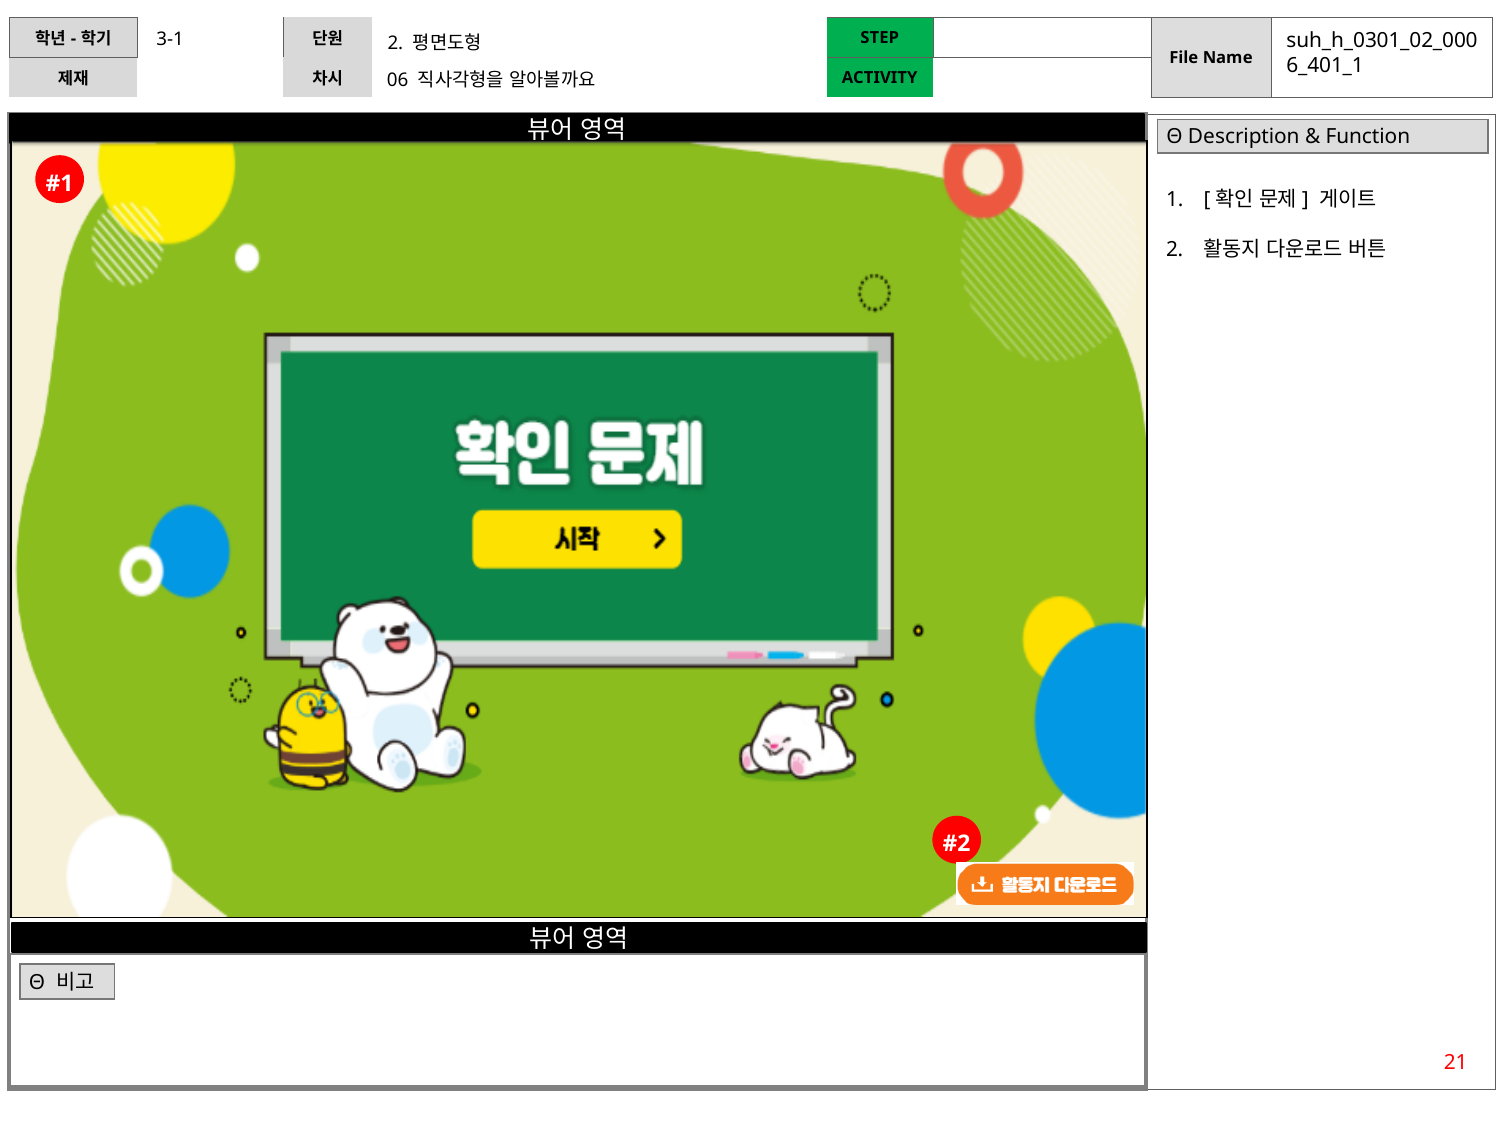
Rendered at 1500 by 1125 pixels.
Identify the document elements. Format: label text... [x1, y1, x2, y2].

text_box suh_h_0301_02_0006_401_1 [1271, 18, 1500, 84]
picture [11, 141, 1147, 918]
text_box 3-1 [141, 18, 284, 55]
text_box 2. 평면도형 [372, 23, 828, 48]
text_box 06 직사각형을 알아볼까요 [372, 60, 821, 96]
table_header Θ Description & Function [1158, 120, 1487, 152]
text_box [확인 문제] 게이트 활동지 다운로드 버튼 [1152, 178, 1500, 444]
